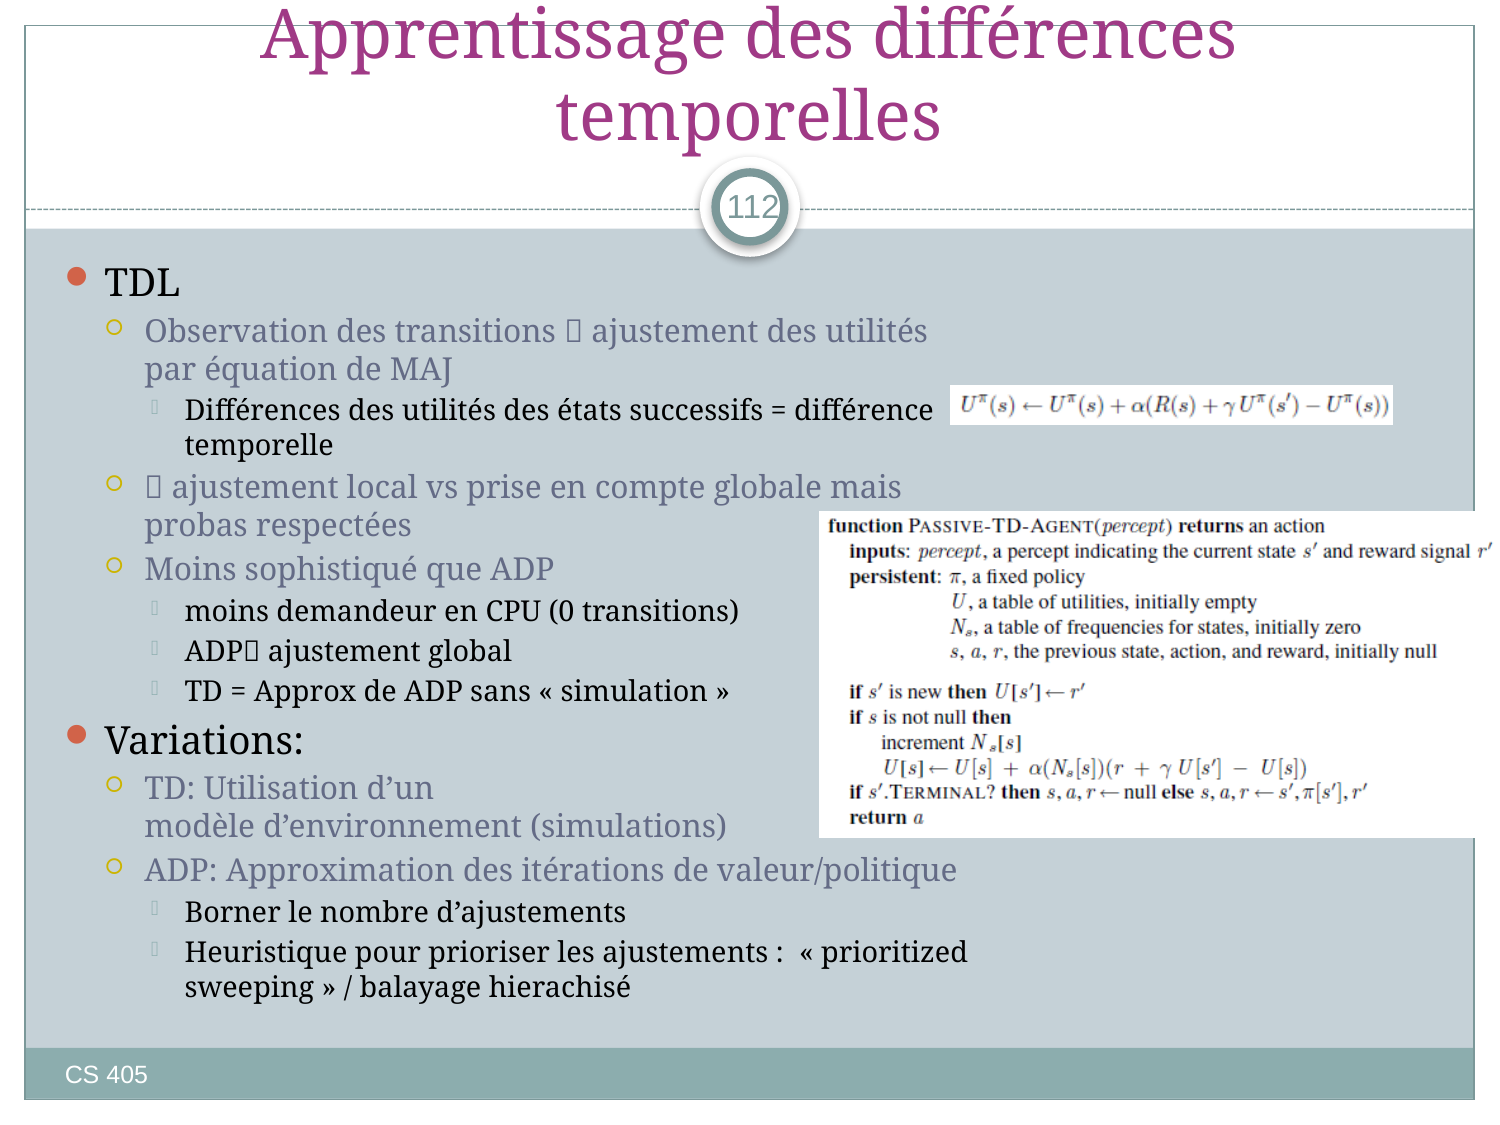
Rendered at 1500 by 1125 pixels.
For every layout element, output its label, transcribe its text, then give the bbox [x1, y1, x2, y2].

slide_number 112 [715, 168, 791, 241]
footer CS 405 [50, 1051, 638, 1112]
title Apprentissage des différences temporelles [49, 37, 1450, 162]
picture [949, 385, 1393, 425]
picture [819, 510, 1500, 838]
list TDL Observation des transitions  ajustement des utilités par équation de MAJ Différences des utilités des états successifs = différence temporelle  ajustement local vs prise en compte globale mais probas respectées Moins sophistiqué que ADP moins demandeur en CPU (0 transitions) ADP ajustement global TD = Approx de ADP sans « simulation » Variations: TD: Utilisation d’un modèle d’environnement (simulations) ADP: Approximation des itérations de valeur/politique Borner le nombre d’ajustements Heuristique pour prioriser les ajustements : « prioritized sweeping » / balayage hierachisé [49, 250, 988, 1025]
